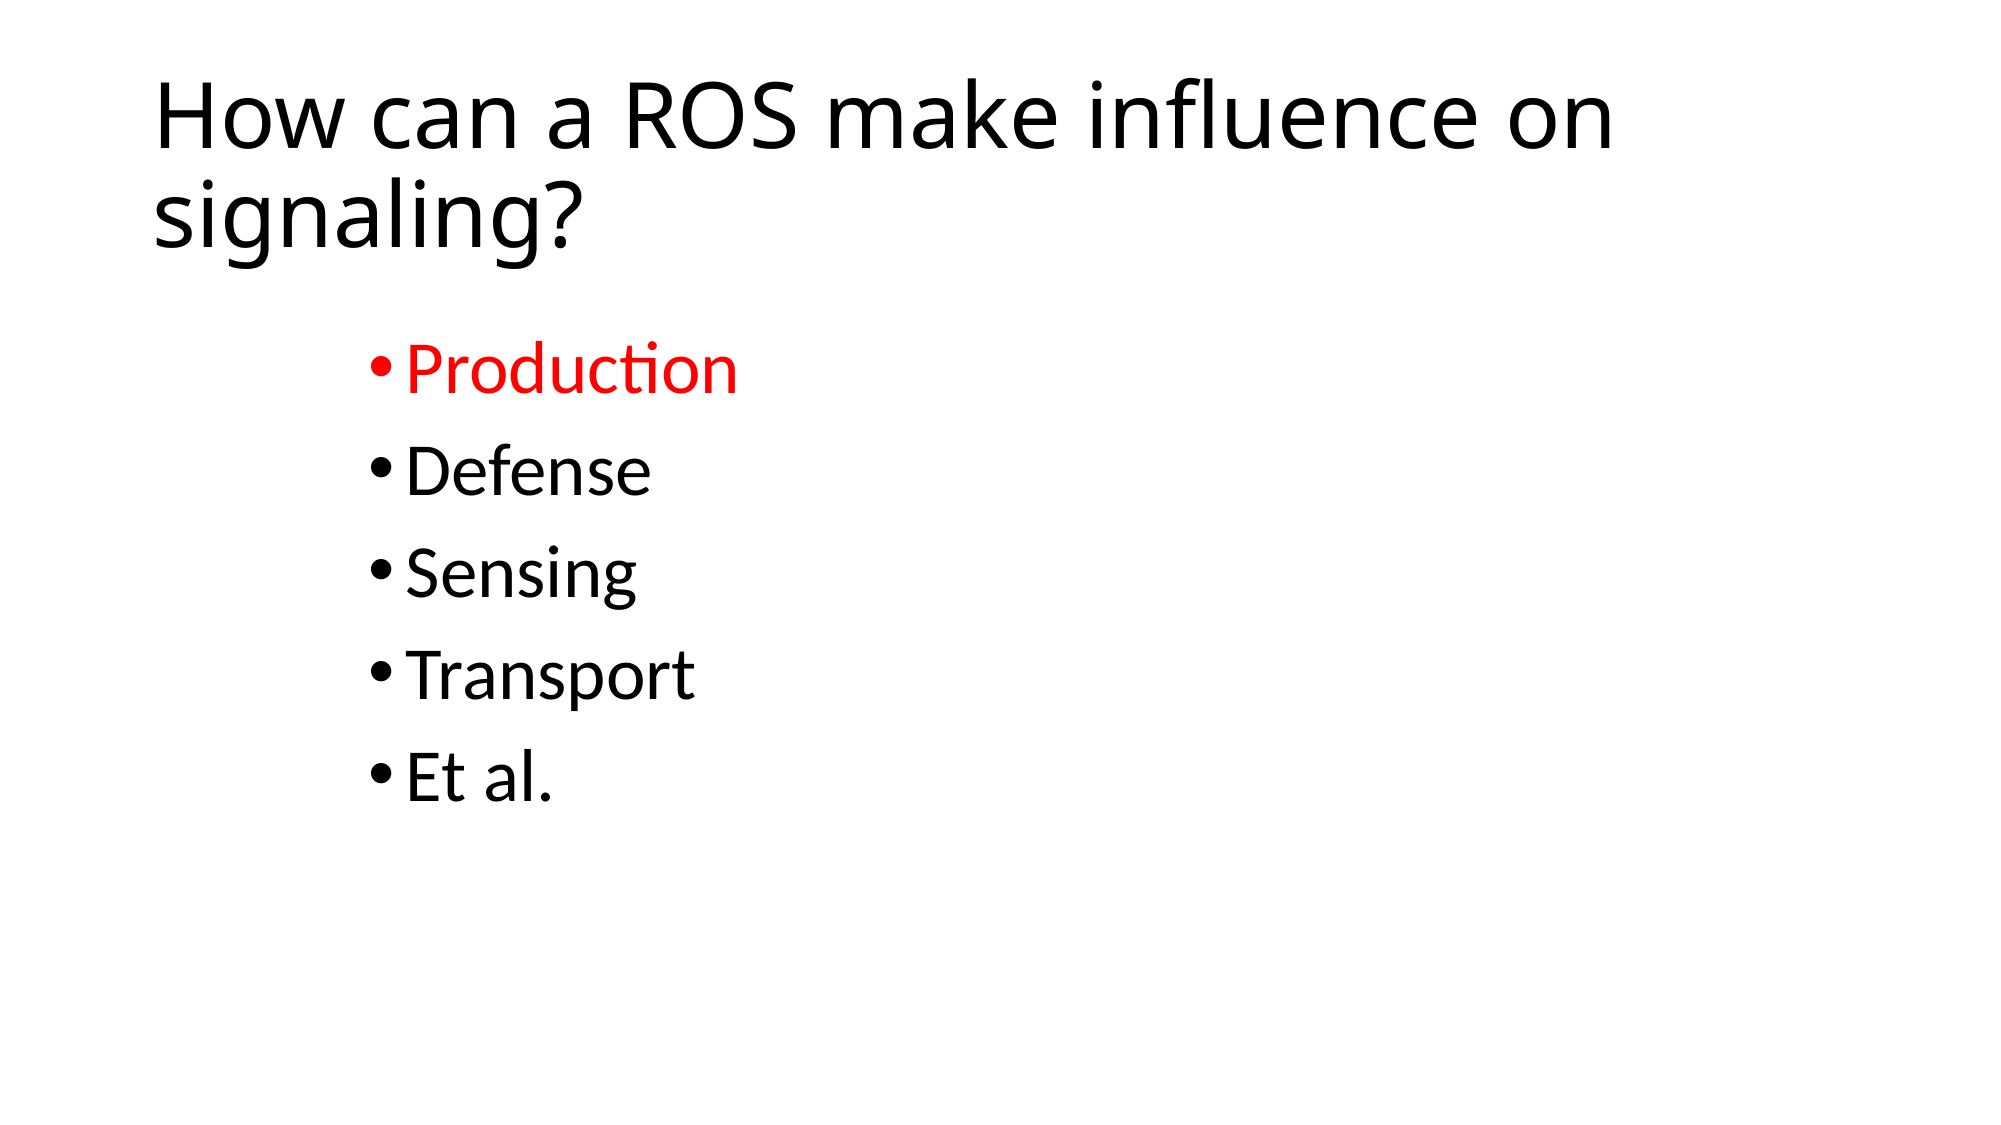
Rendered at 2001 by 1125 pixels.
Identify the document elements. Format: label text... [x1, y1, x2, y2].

title How can a ROS make influence on signaling? [137, 59, 1863, 278]
list Production Defense Sensing Transport Et al. [353, 321, 2000, 1036]
